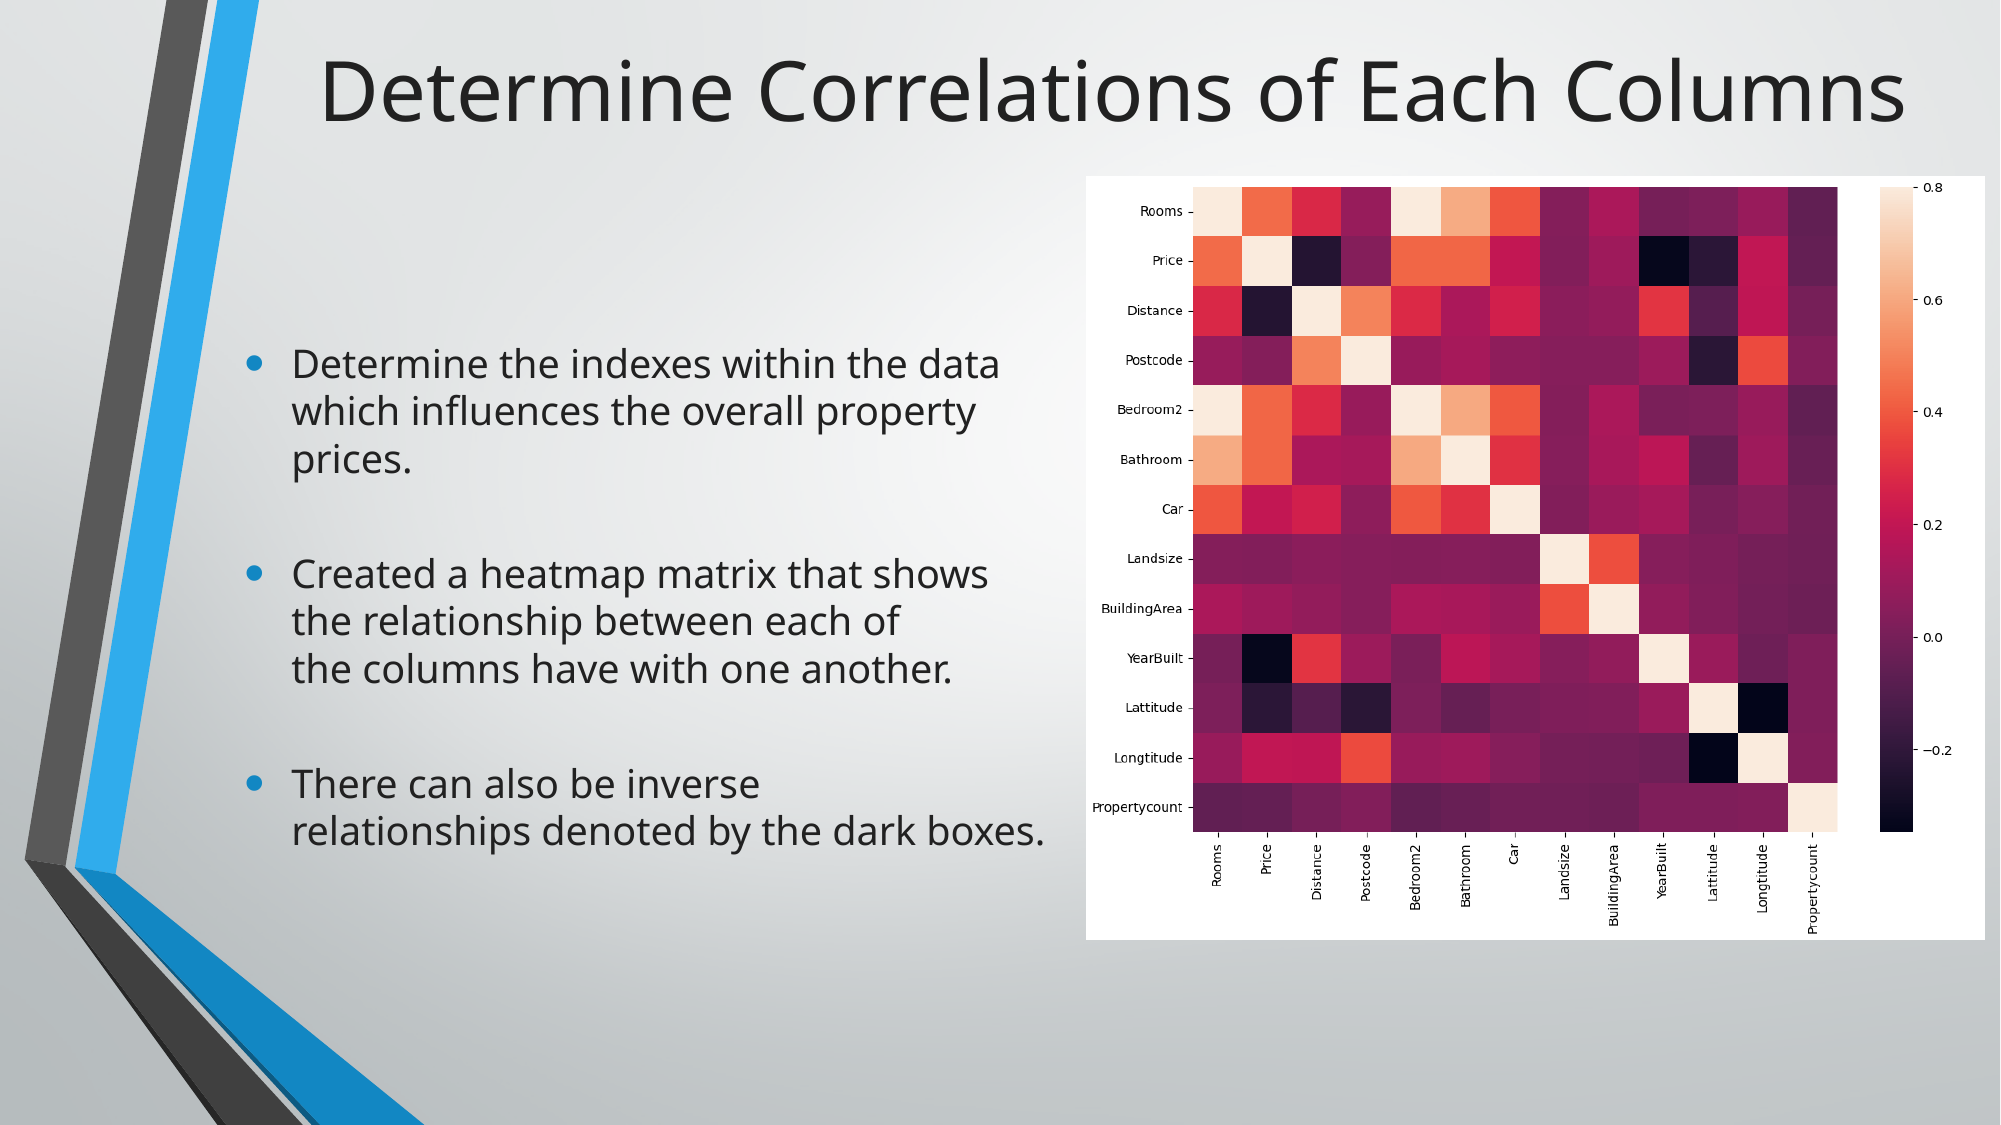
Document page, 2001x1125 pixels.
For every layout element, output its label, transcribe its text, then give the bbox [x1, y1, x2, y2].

picture [1086, 176, 1985, 940]
text_box Determine Correlations of Each Columns [243, 0, 1985, 177]
list Determine the indexes within the data which influences the overall property prices. Created a heatmap matrix that shows the relationship between each of the columns have with one another. There can also be inverse relationships denoted by the dark boxes. [229, 195, 1086, 940]
